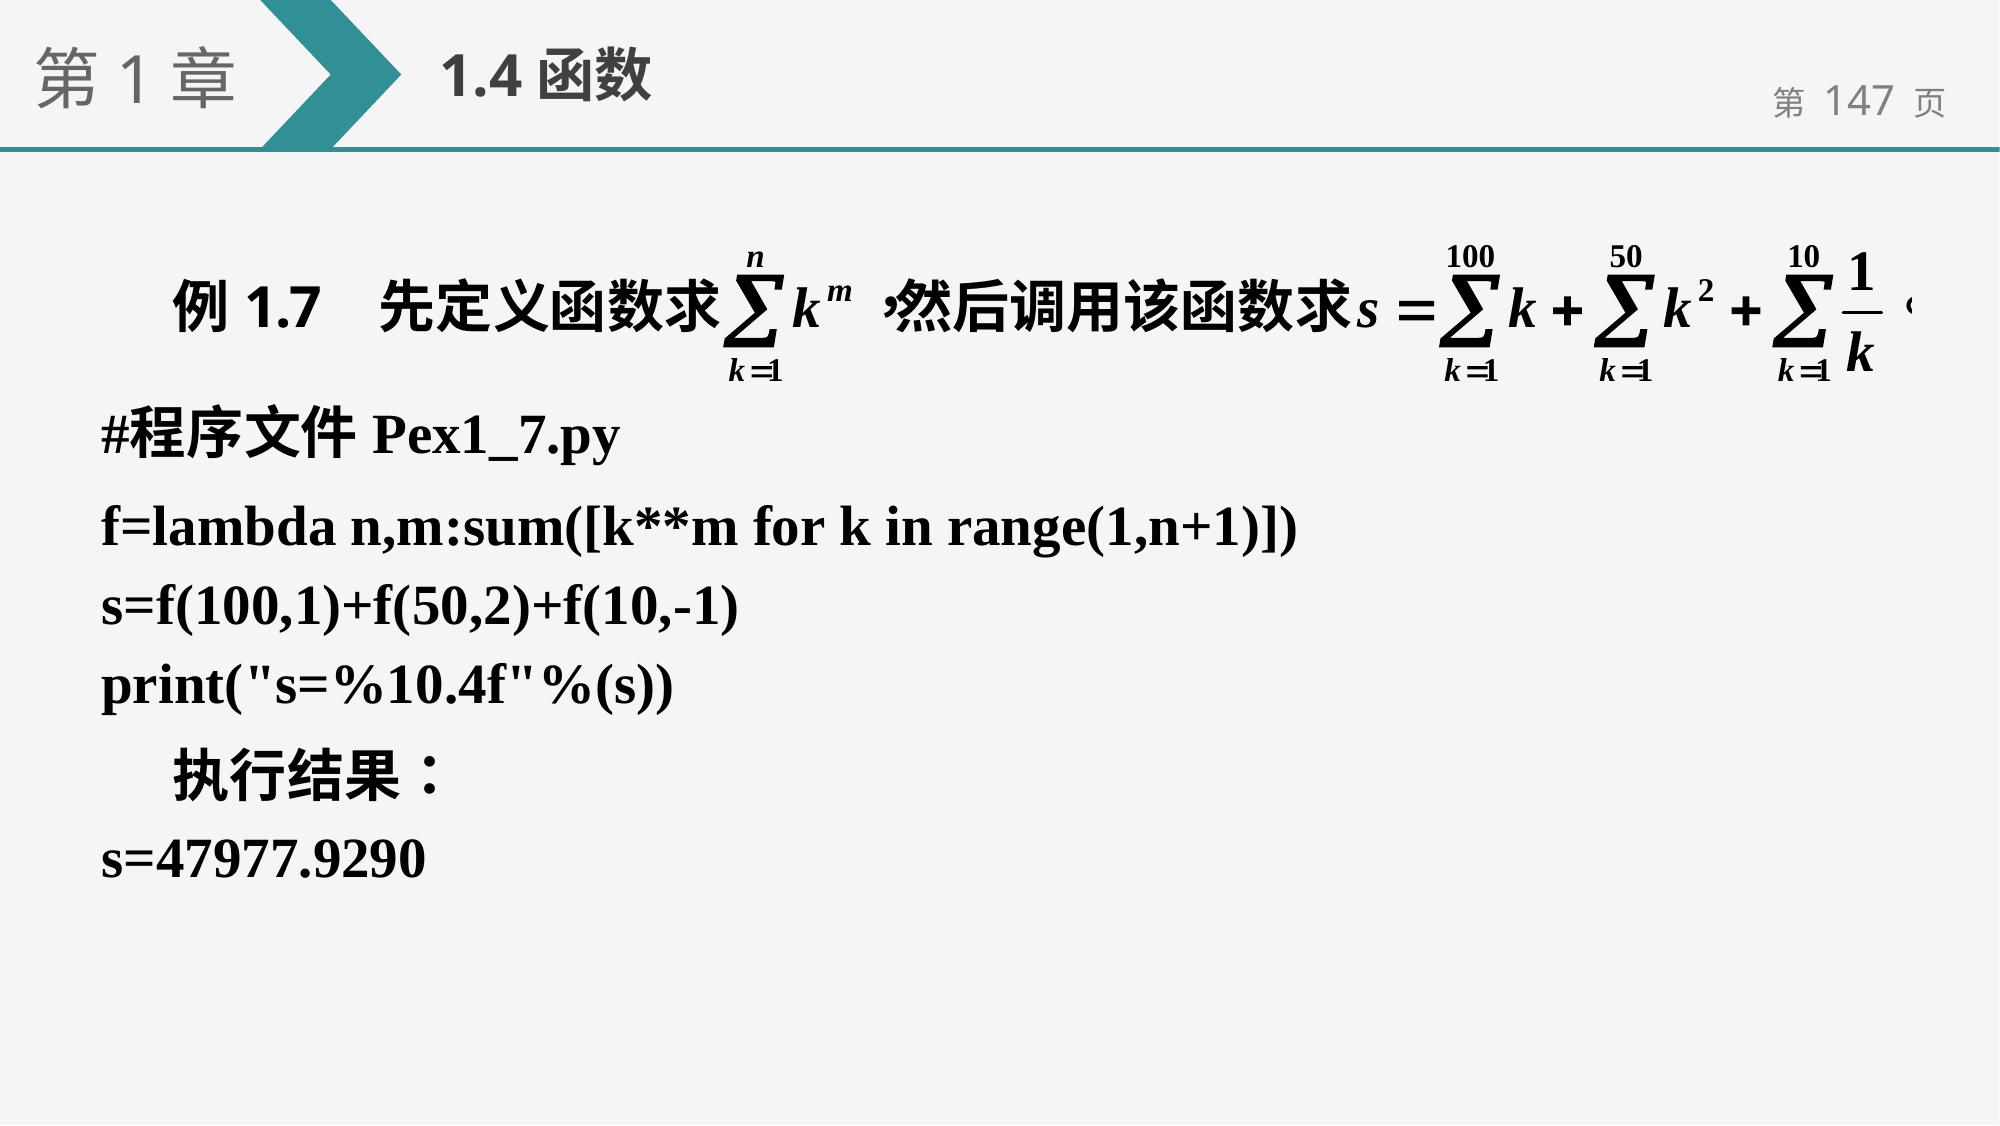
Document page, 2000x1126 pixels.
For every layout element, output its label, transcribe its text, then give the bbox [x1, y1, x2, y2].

text_box 1.4函数 [424, 31, 1366, 116]
text_box [258, 0, 403, 148]
text_box 第1章 [19, 29, 253, 125]
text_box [58, 216, 1912, 934]
